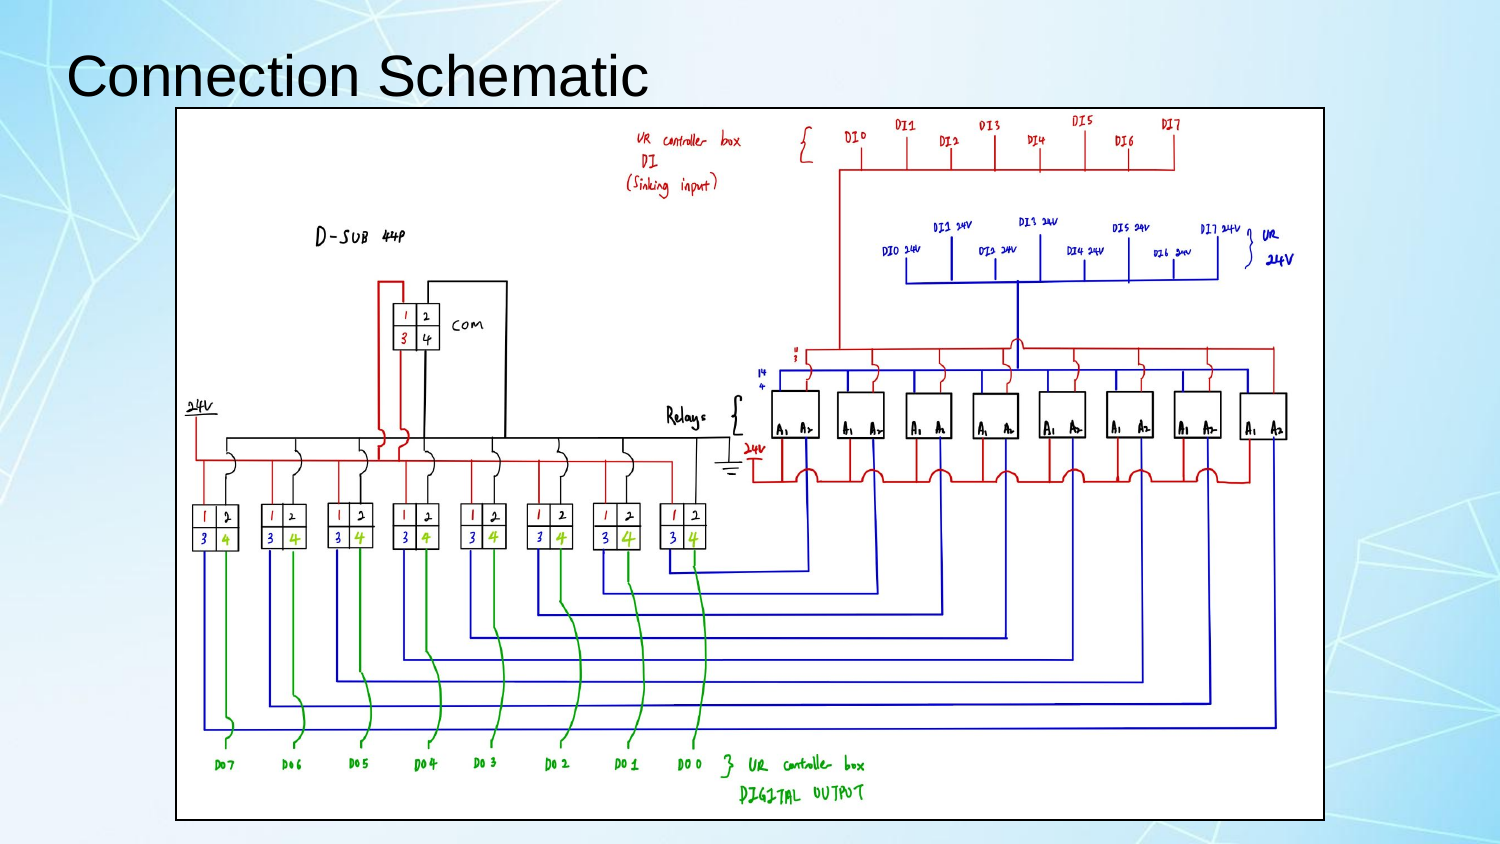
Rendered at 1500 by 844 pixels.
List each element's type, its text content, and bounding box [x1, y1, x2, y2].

title Connection Schematic [51, 23, 1449, 118]
picture [0, 0, 1500, 844]
